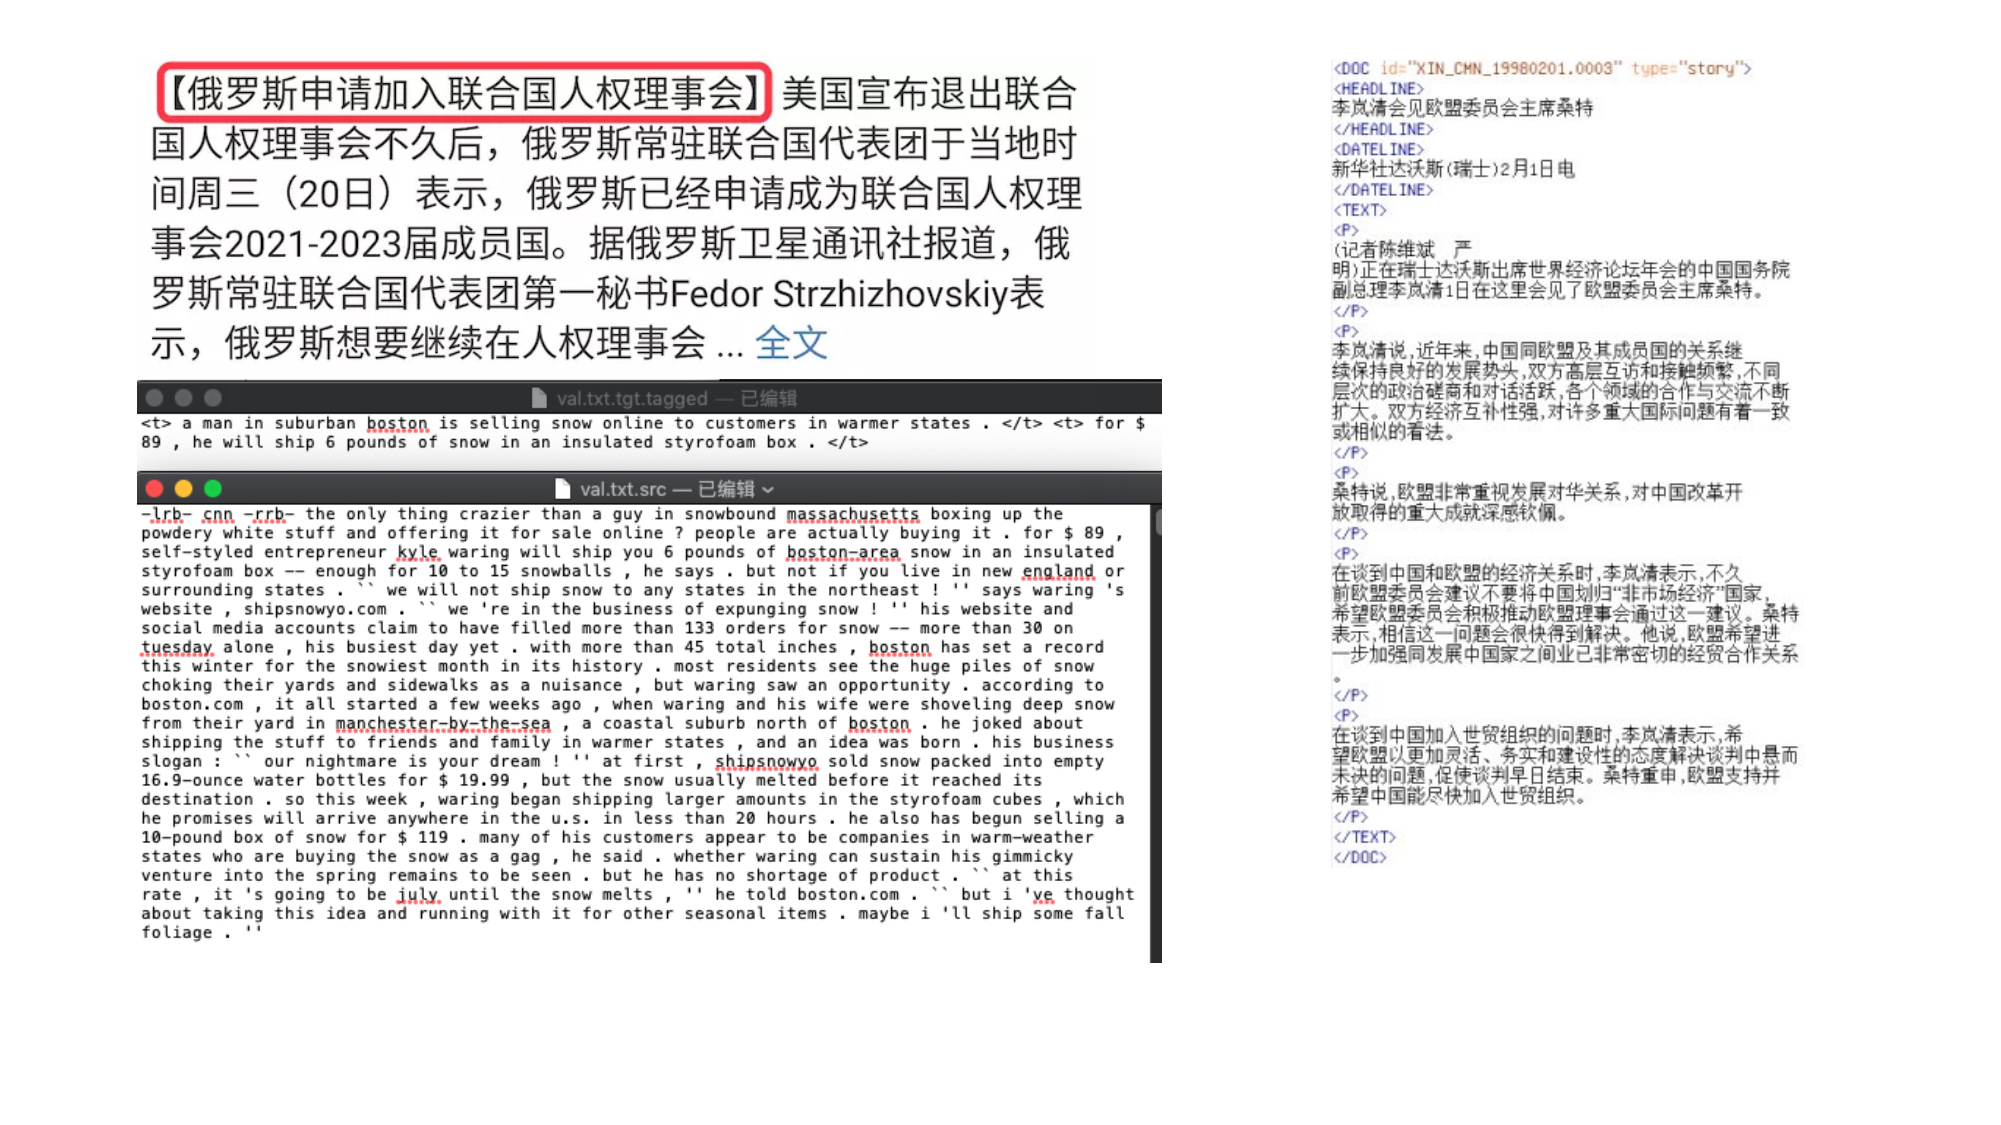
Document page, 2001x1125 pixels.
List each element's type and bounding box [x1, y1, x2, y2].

picture [137, 379, 1162, 963]
picture [1331, 59, 1828, 868]
text_box [137, 296, 1863, 1010]
picture [137, 59, 1093, 376]
